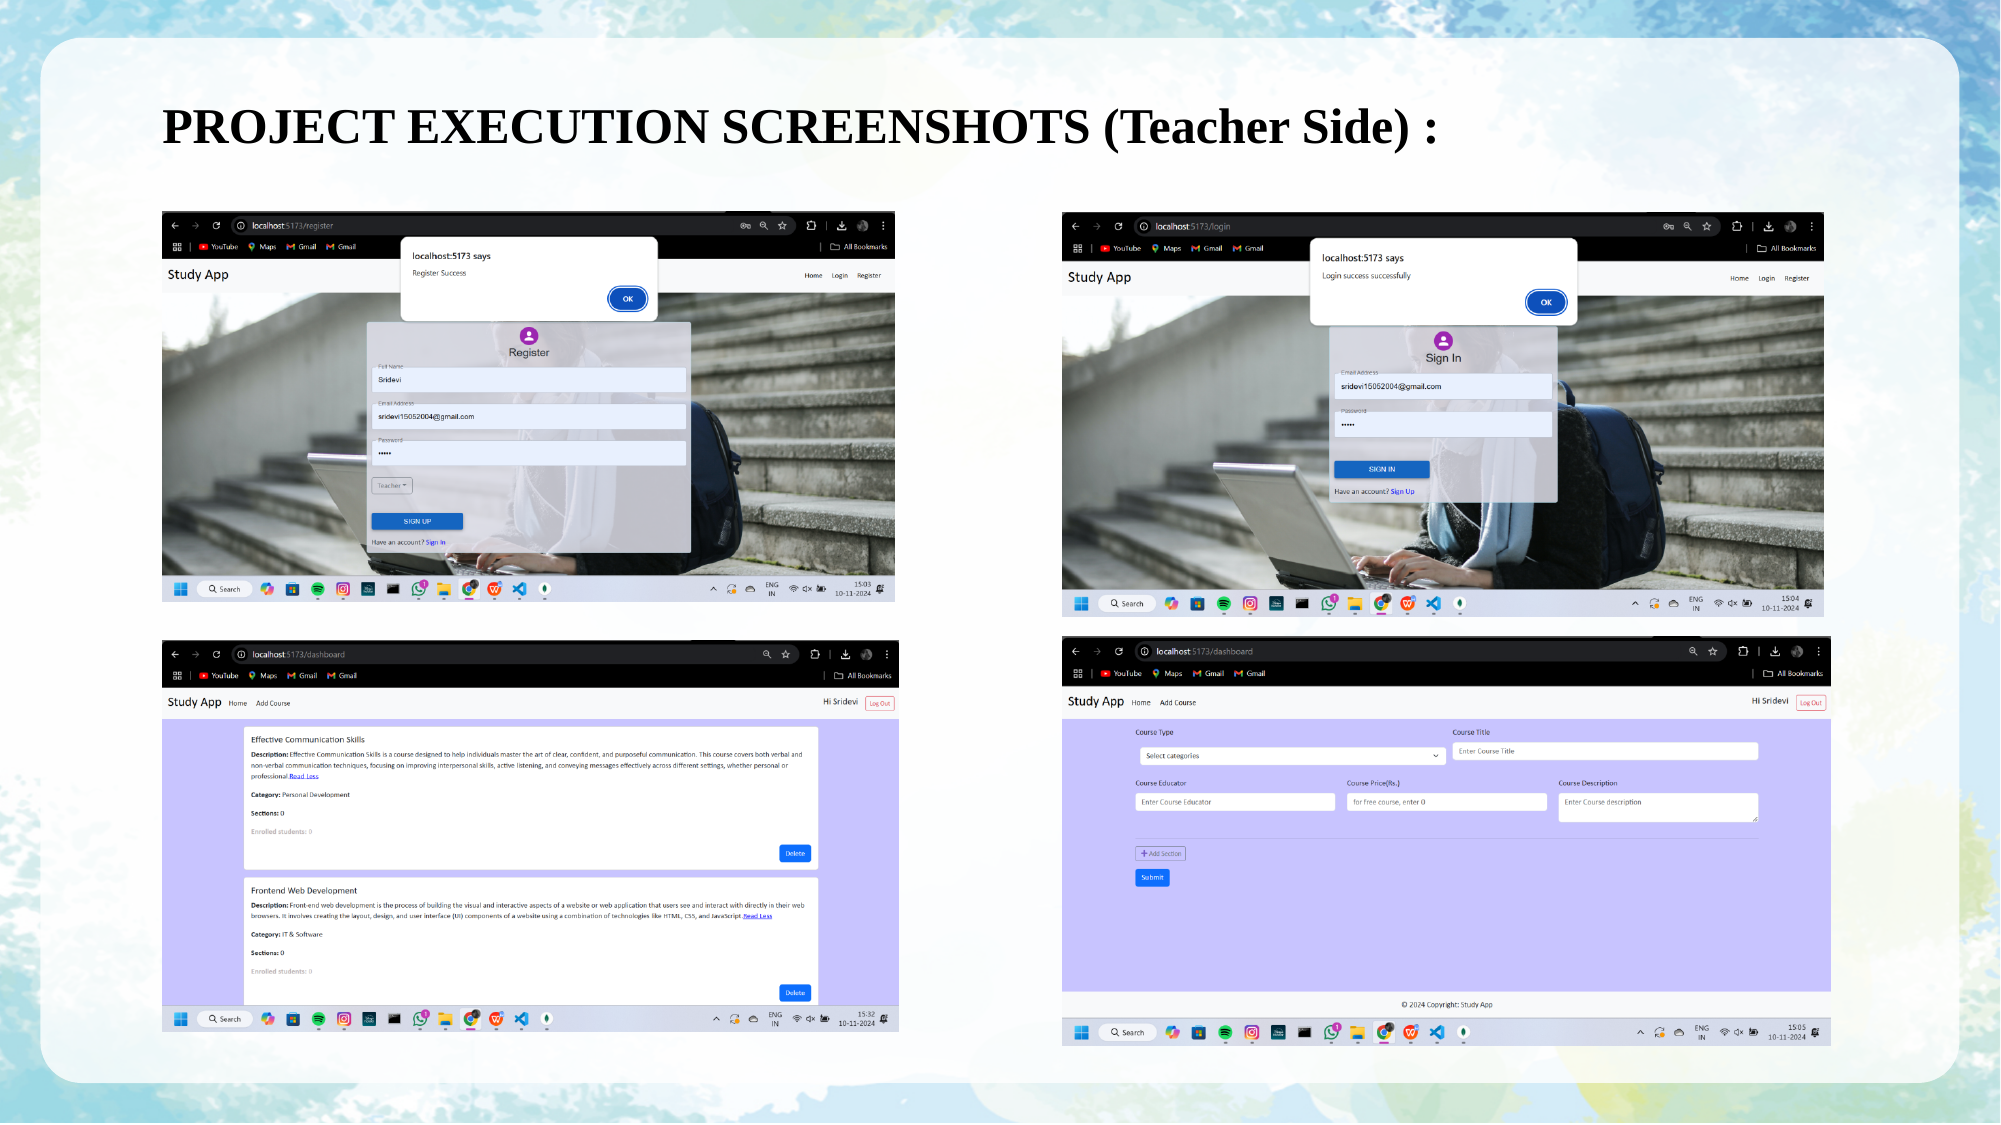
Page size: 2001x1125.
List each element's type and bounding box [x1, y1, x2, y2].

text_box [0, 0, 2000, 1123]
picture [1062, 636, 1831, 1046]
picture [162, 640, 899, 1032]
picture [162, 211, 895, 602]
picture [1062, 211, 1824, 617]
